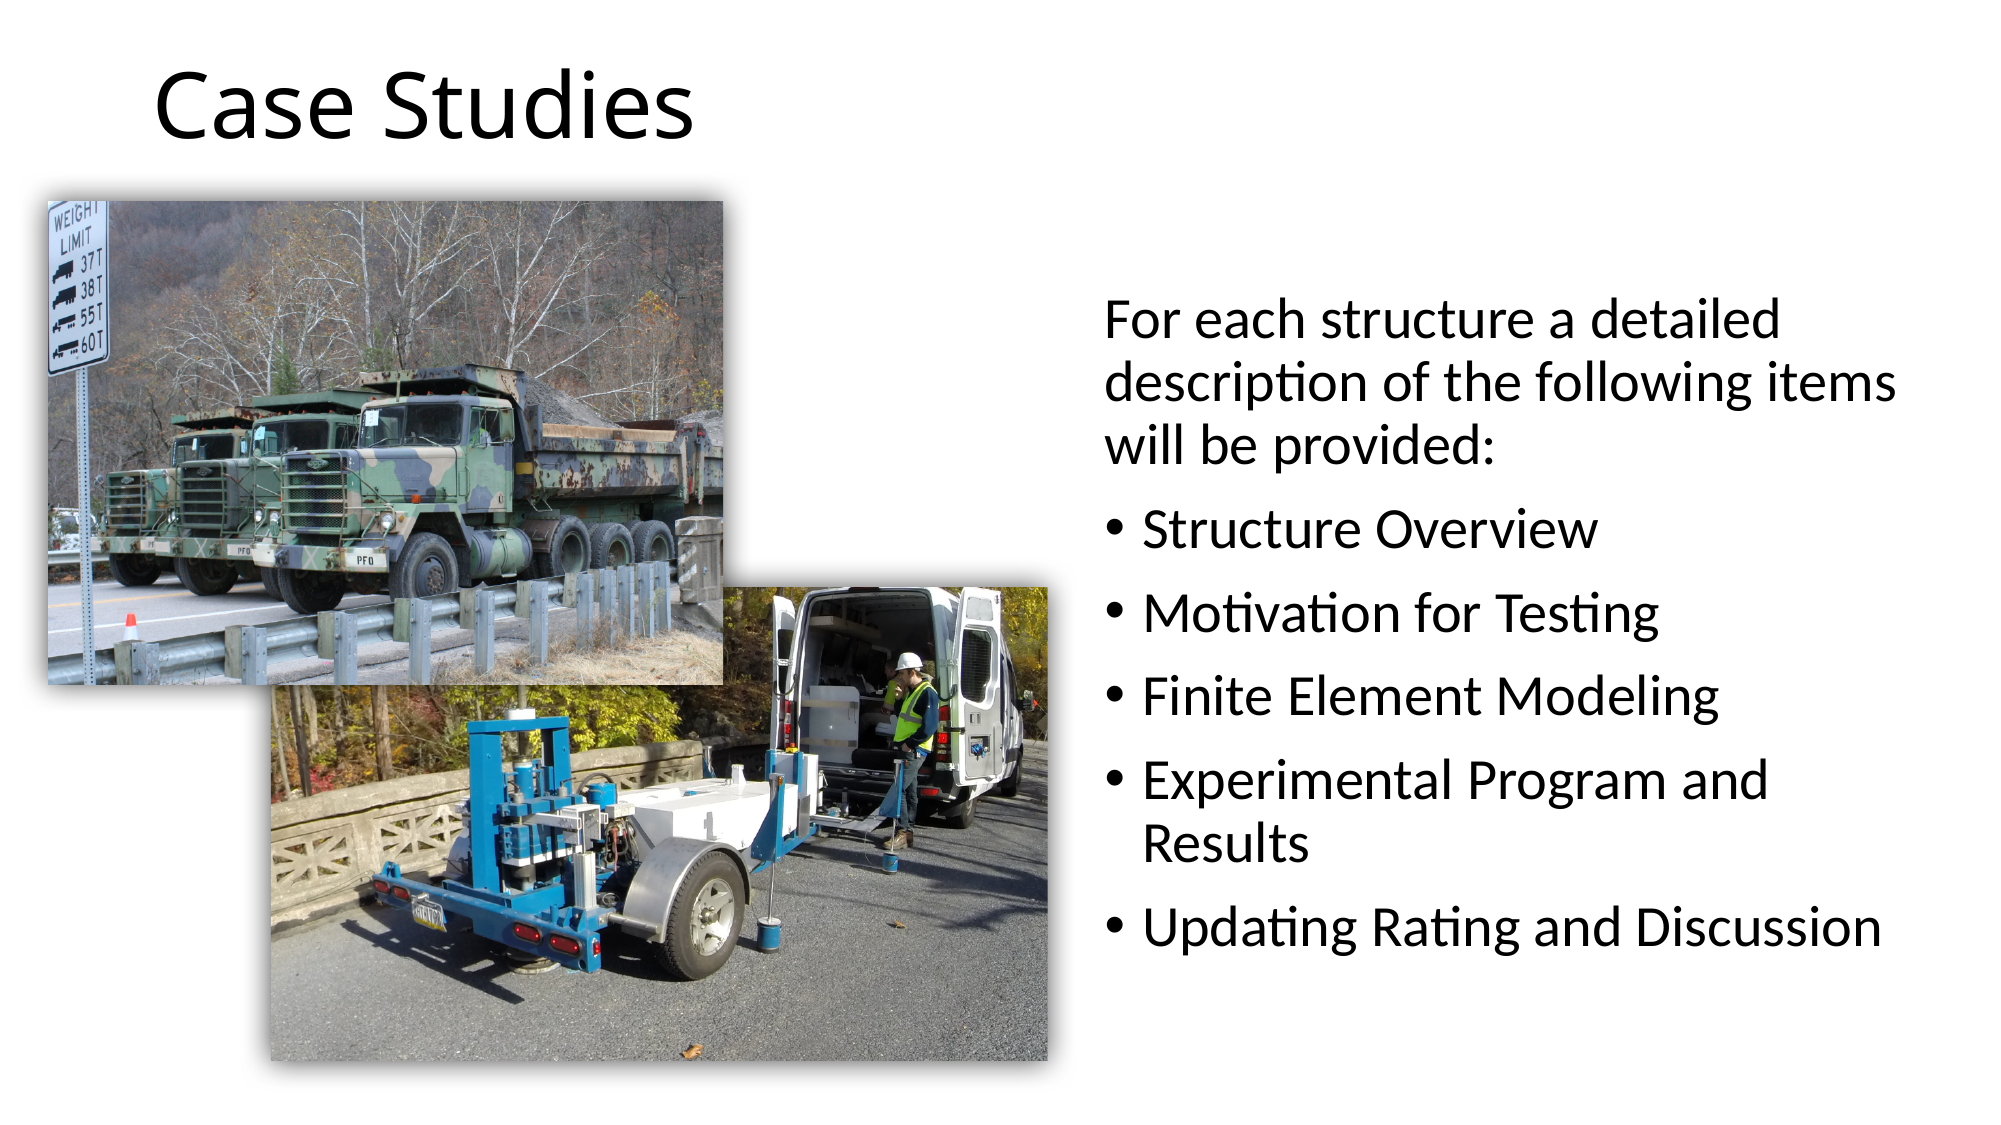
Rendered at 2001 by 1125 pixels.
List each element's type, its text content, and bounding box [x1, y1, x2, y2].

list For each structure a detailed description of the following items will be provided: Structure Overview Motivation for Testing Finite Element Modeling Experimental Program and Results Updating Rating and Discussion [1089, 280, 1940, 995]
picture [270, 587, 1048, 1061]
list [48, 201, 724, 685]
title Case Studies [137, 0, 1863, 218]
